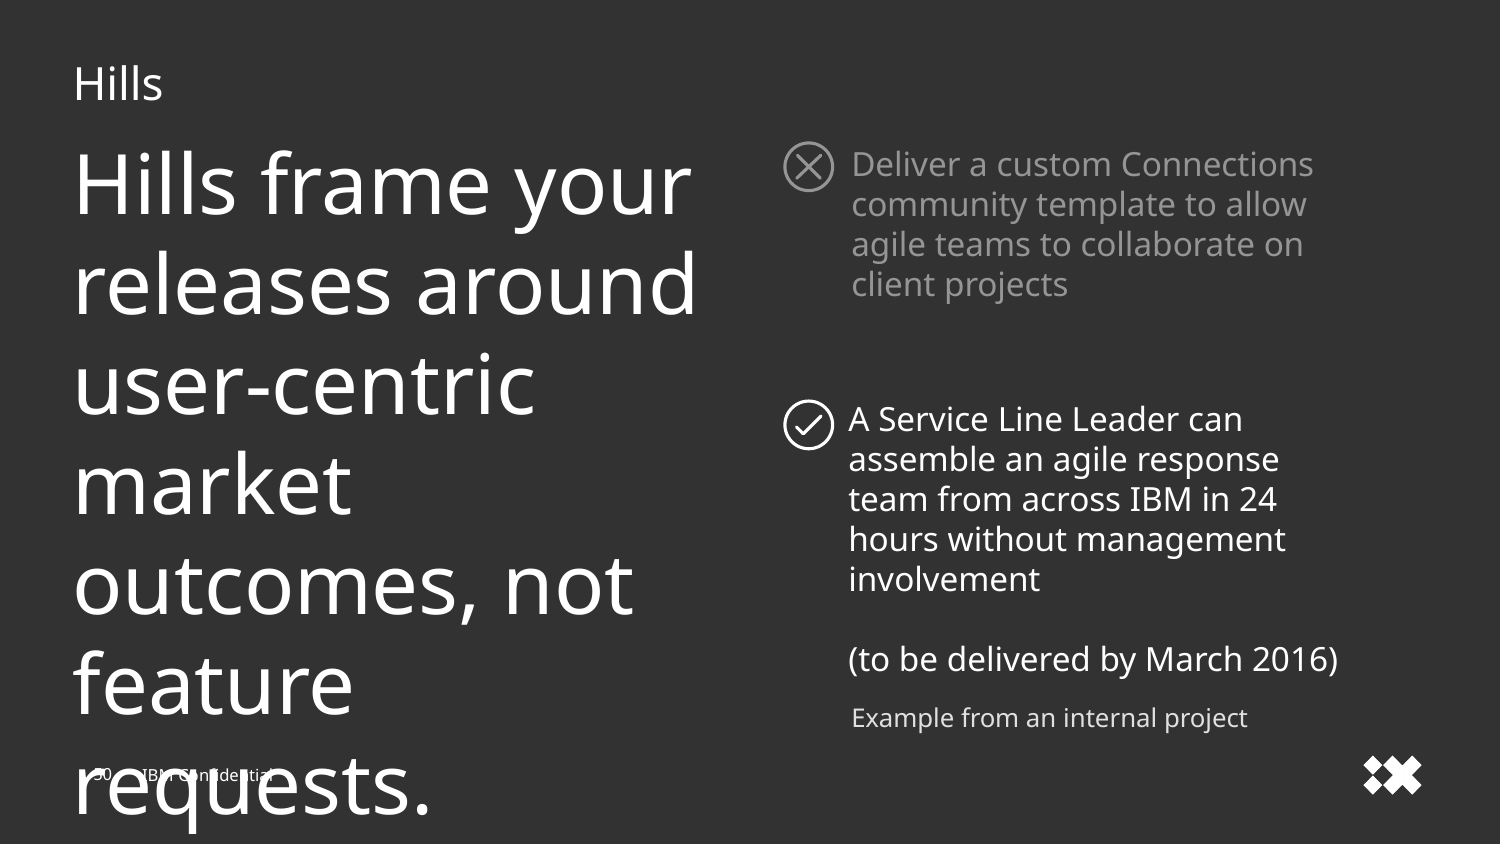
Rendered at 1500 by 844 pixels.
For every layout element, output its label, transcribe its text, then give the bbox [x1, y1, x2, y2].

text_box Deliver a custom Connections community template to allow agile teams to collaborate on client projects [841, 142, 1357, 303]
slide_number 50 [72, 758, 134, 792]
picture [1363, 755, 1422, 795]
list Hills frame your releases around user-centric market outcomes, not feature requests. [72, 131, 713, 742]
footer IBM Confidential [142, 758, 367, 792]
text_box A Service Line Leader can assemble an agile response team from across IBM in 24 hours without management involvement (to be delivered by March 2016) [848, 398, 1357, 678]
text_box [784, 400, 833, 449]
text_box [784, 142, 833, 191]
title Hills [72, 60, 1423, 110]
text_box Example from an internal project [841, 701, 1298, 733]
